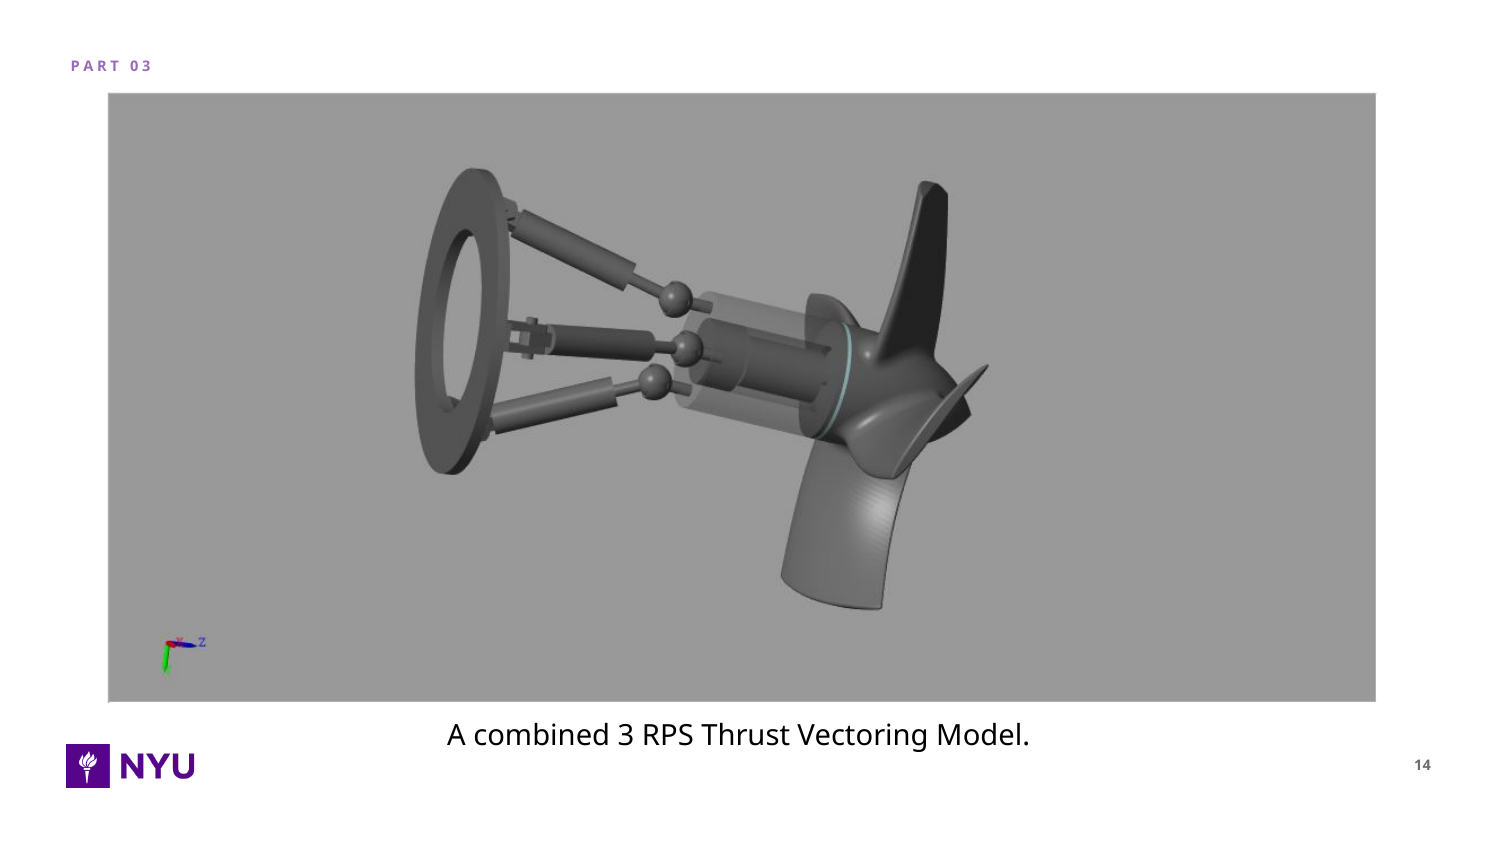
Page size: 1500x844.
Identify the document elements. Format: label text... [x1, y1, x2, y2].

text_box P A R T 0 3 [55, 41, 456, 92]
picture [66, 744, 195, 788]
picture [106, 91, 1377, 703]
text_box A combined 3 RPS Thrust Vectoring Model. [432, 711, 1240, 767]
